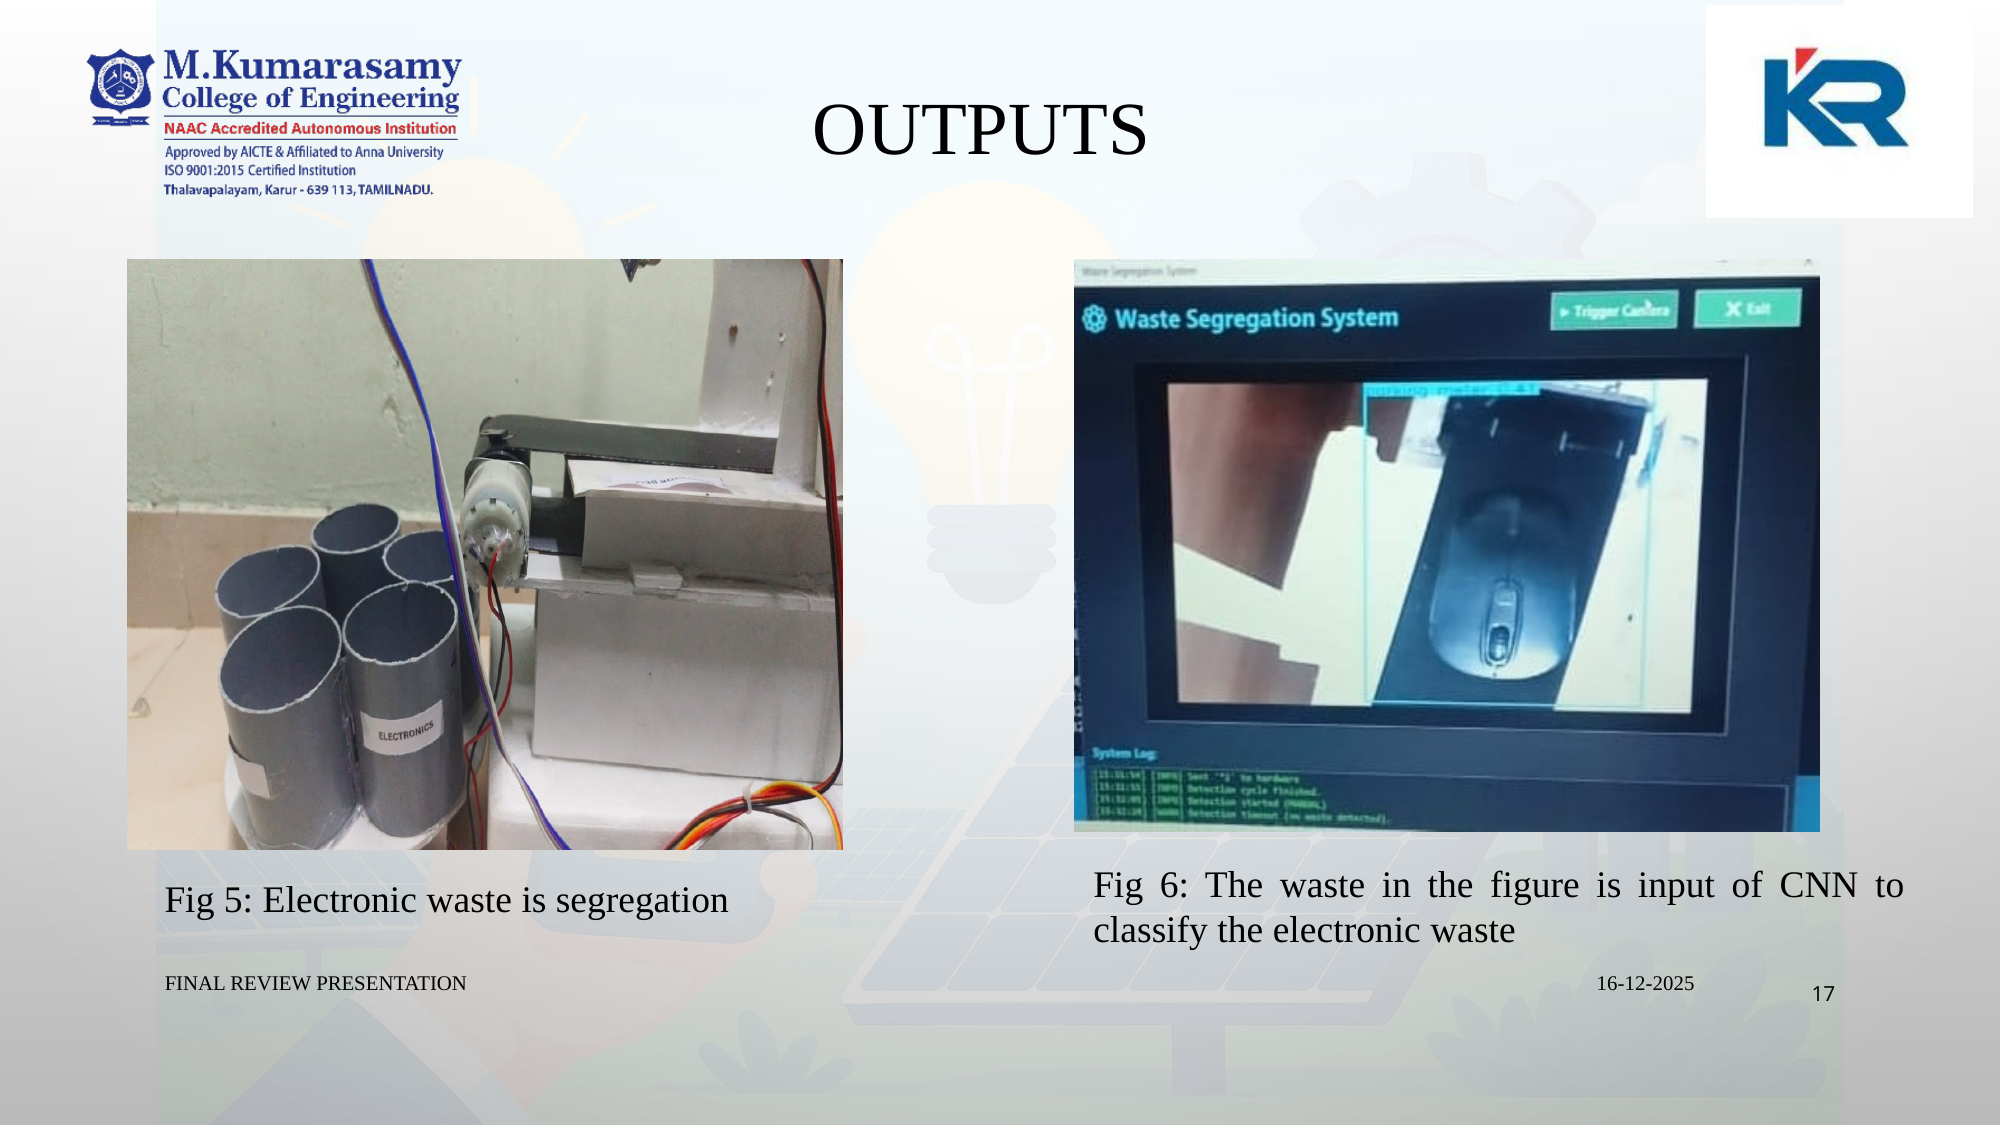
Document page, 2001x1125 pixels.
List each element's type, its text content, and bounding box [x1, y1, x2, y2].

picture [0, 0, 2000, 1125]
text_box OUTPUTS [798, 71, 1455, 177]
text_box Fig 6: The waste in the figure is input of CNN to classify the electronic waste [1078, 852, 1921, 958]
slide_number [1259, 965, 1710, 1025]
slide_number 17 [1724, 965, 1851, 1025]
text_box Fig 5: Electronic waste is segregation [149, 868, 1150, 928]
footer FINAL REVIEW PRESENTATION [149, 965, 1245, 1025]
